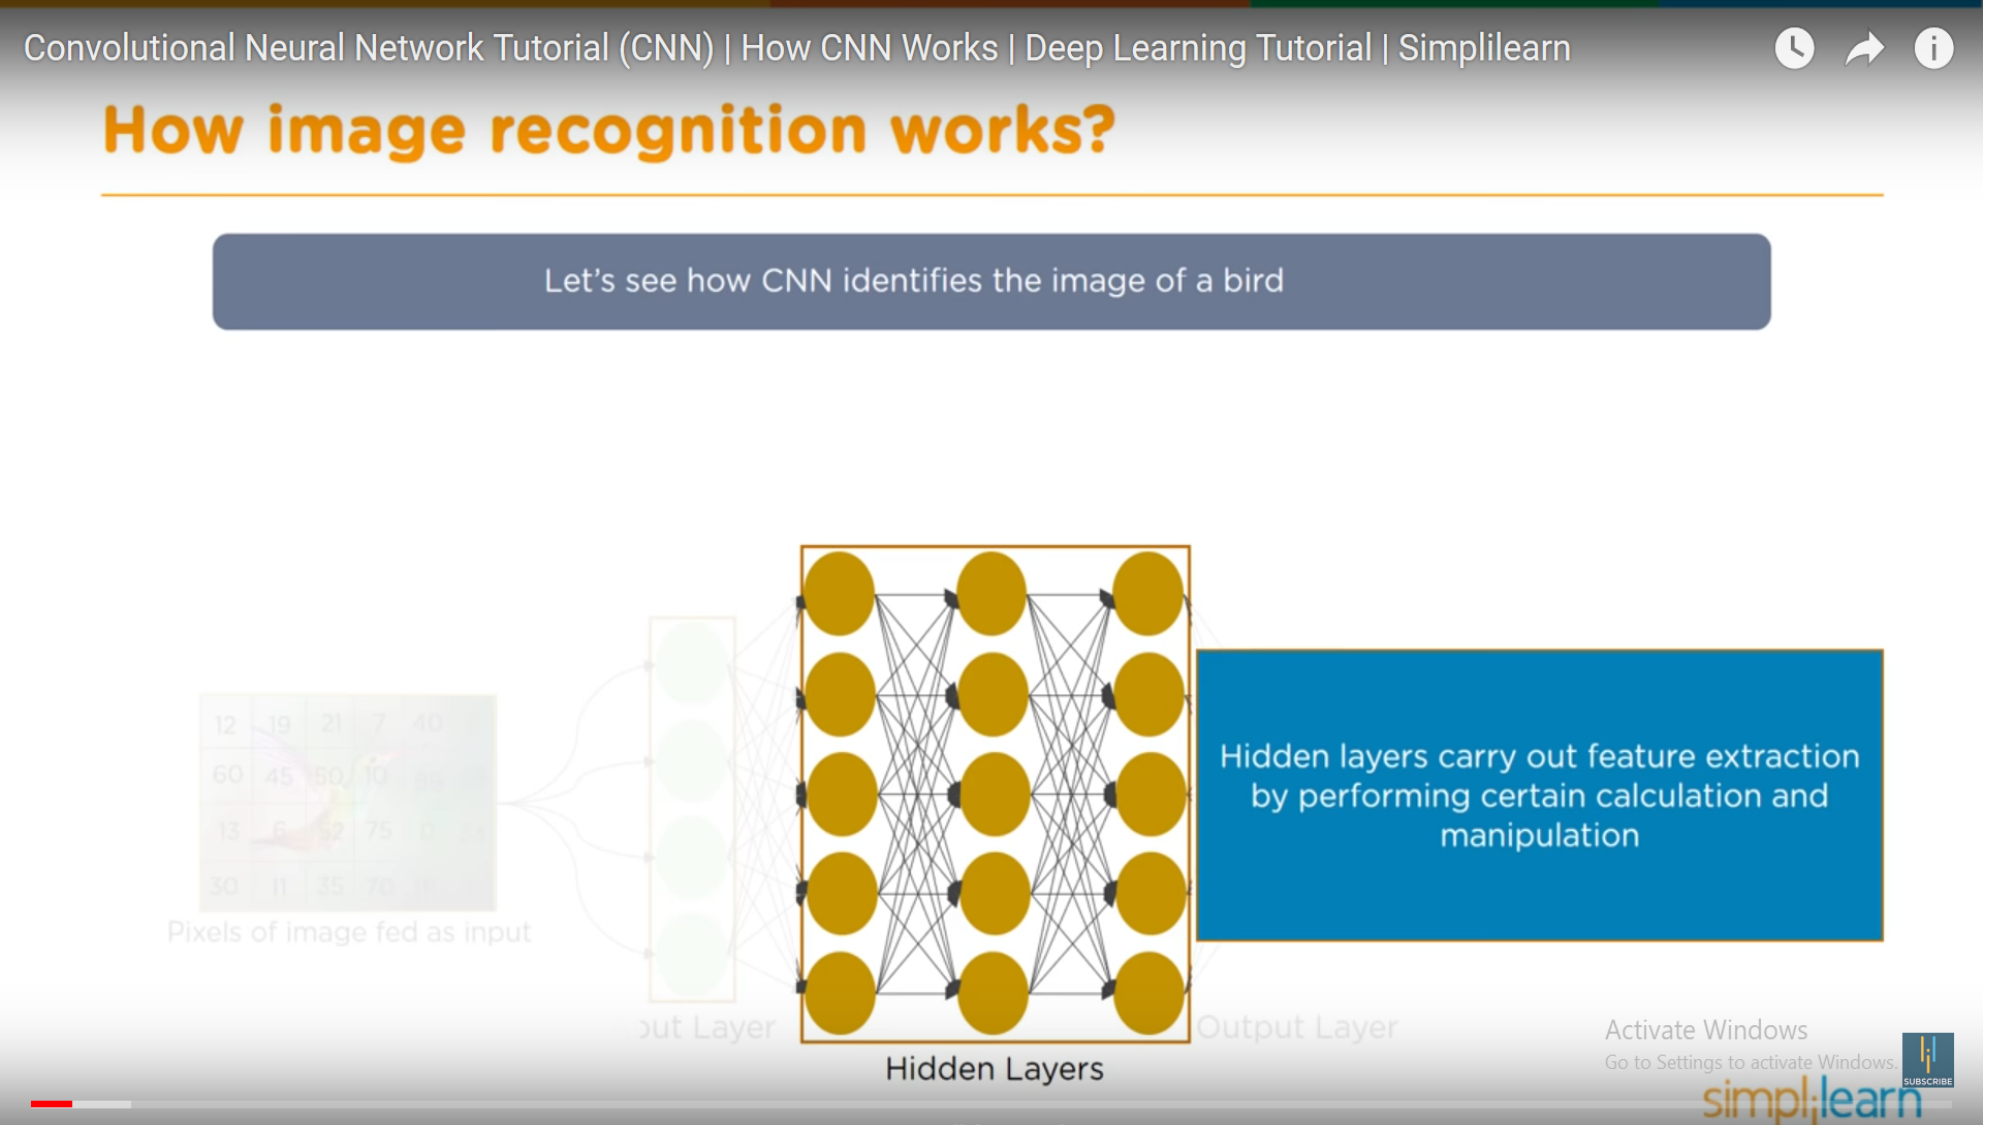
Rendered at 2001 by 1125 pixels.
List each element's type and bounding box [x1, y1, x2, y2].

list [0, 0, 1983, 1125]
